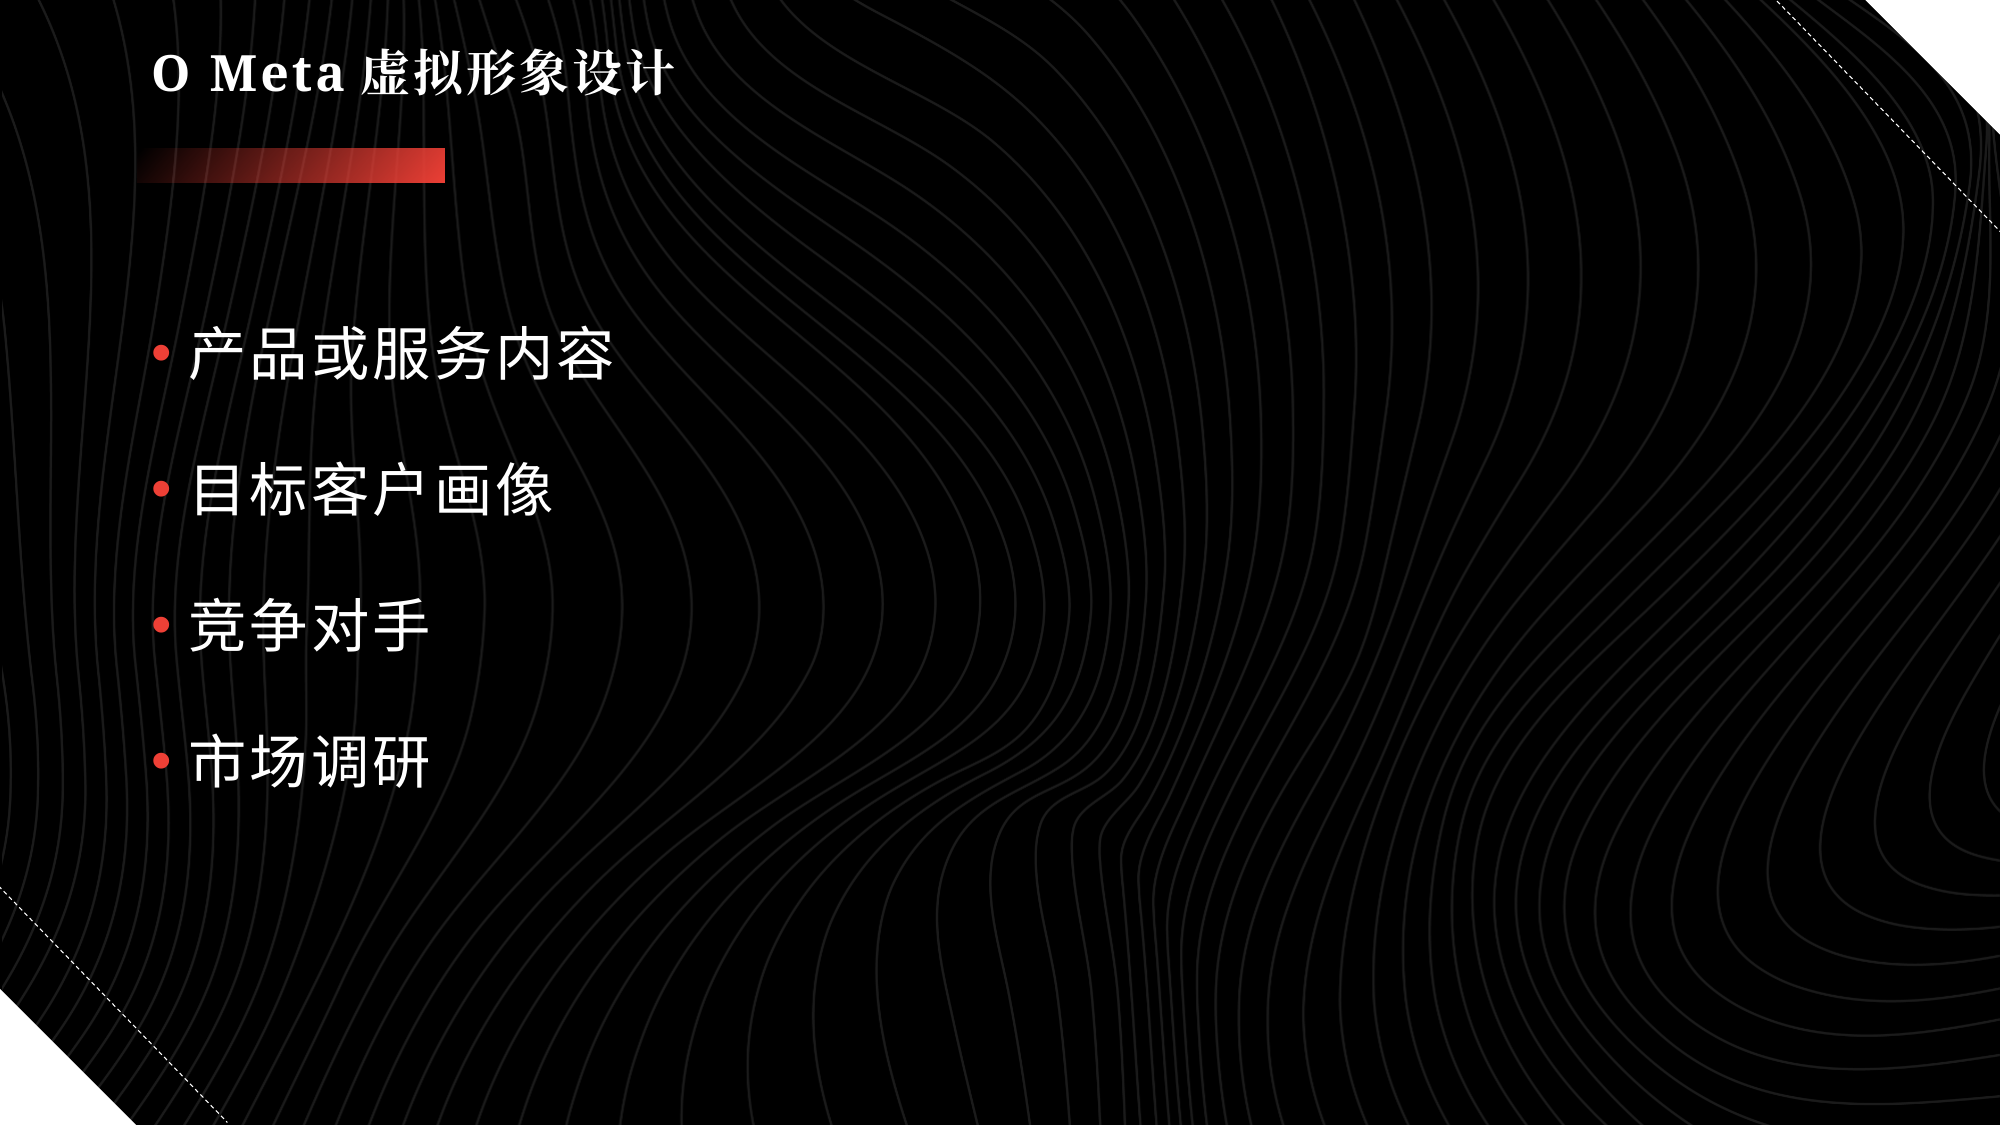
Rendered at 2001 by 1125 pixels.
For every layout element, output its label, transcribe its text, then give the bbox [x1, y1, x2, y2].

title O Meta虚拟形象设计 [136, 27, 1863, 124]
list 产品或服务内容 目标客户画像 竞争对手 市场调研 [136, 274, 1864, 1013]
